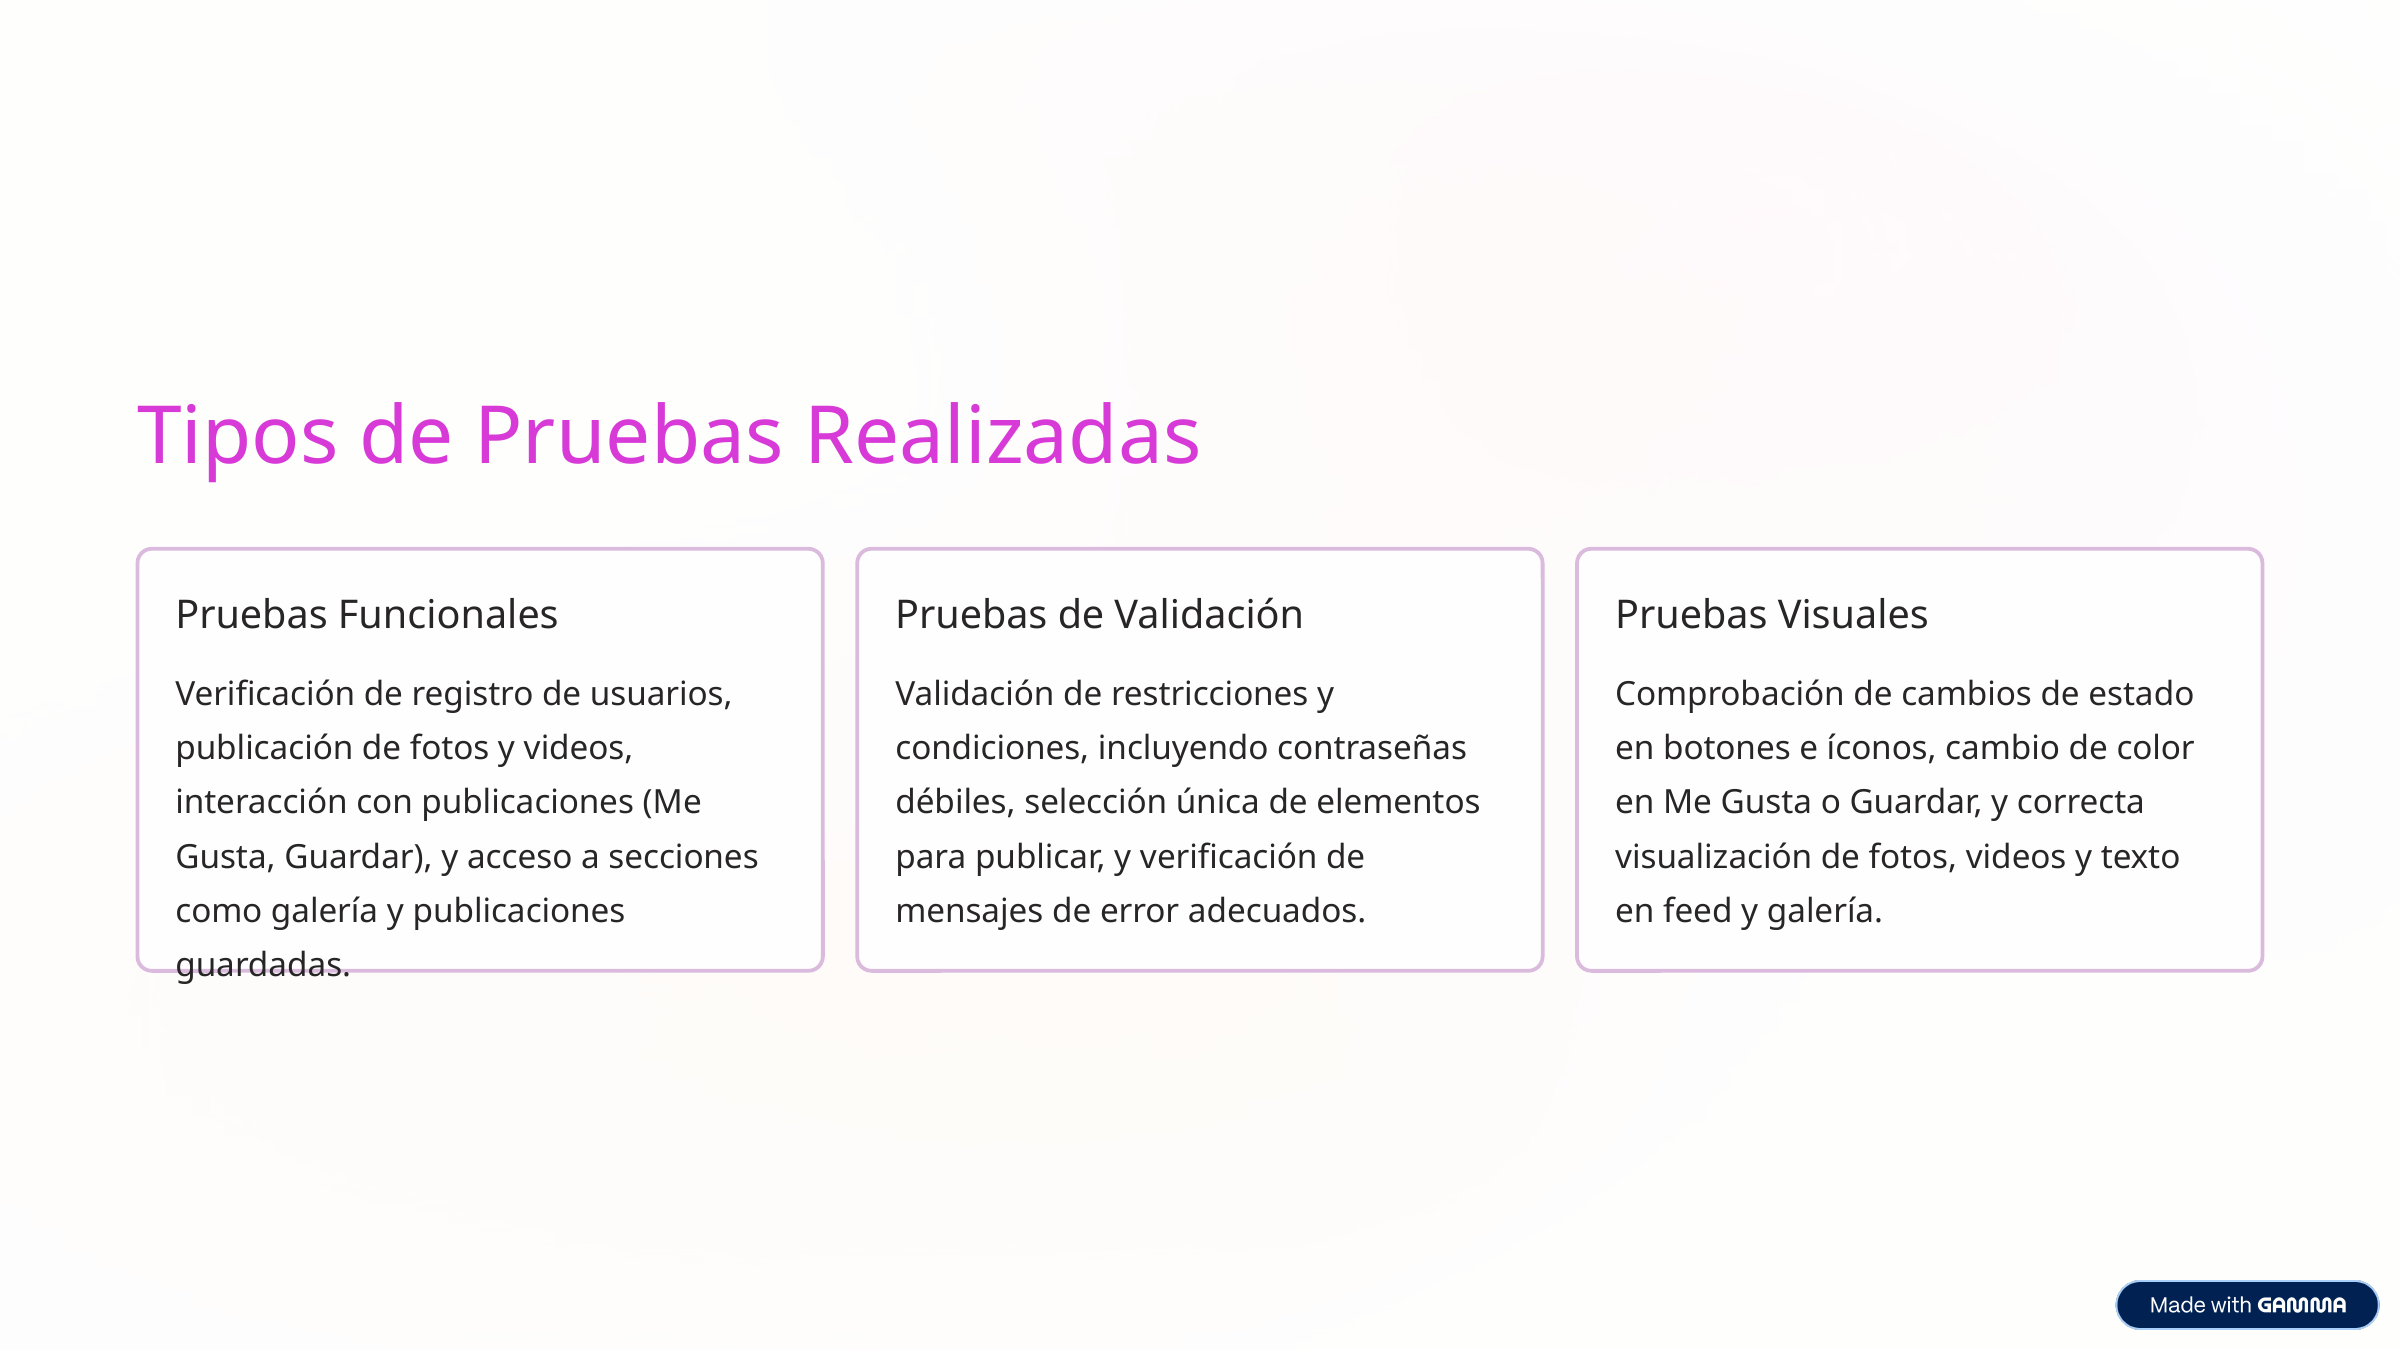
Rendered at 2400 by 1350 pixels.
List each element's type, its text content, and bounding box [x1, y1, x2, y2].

text_box Comprobación de cambios de estado en botones e íconos, cambio de color en Me Gusta o Guardar, y correcta visualización de fotos, videos y texto en feed y galería. [1615, 658, 2225, 878]
text_box Pruebas de Validación [895, 586, 1326, 638]
text_box Verificación de registro de usuarios, publicación de fotos y videos, interacción con publicaciones (Me Gusta, Guardar), y acceso a secciones como galería y publicaciones guardadas. [175, 658, 785, 933]
text_box [137, 548, 823, 971]
picture [2106, 1271, 2389, 1339]
text_box Pruebas Visuales [1615, 586, 2020, 638]
text_box Validación de restricciones y condiciones, incluyendo contraseñas débiles, selección única de elementos para publicar, y verificación de mensajes de error adecuados. [895, 658, 1505, 933]
text_box [1577, 548, 2263, 971]
text_box [857, 548, 1543, 971]
text_box Tipos de Pruebas Realizadas [137, 379, 1237, 480]
text_box Pruebas Funcionales [175, 586, 582, 638]
